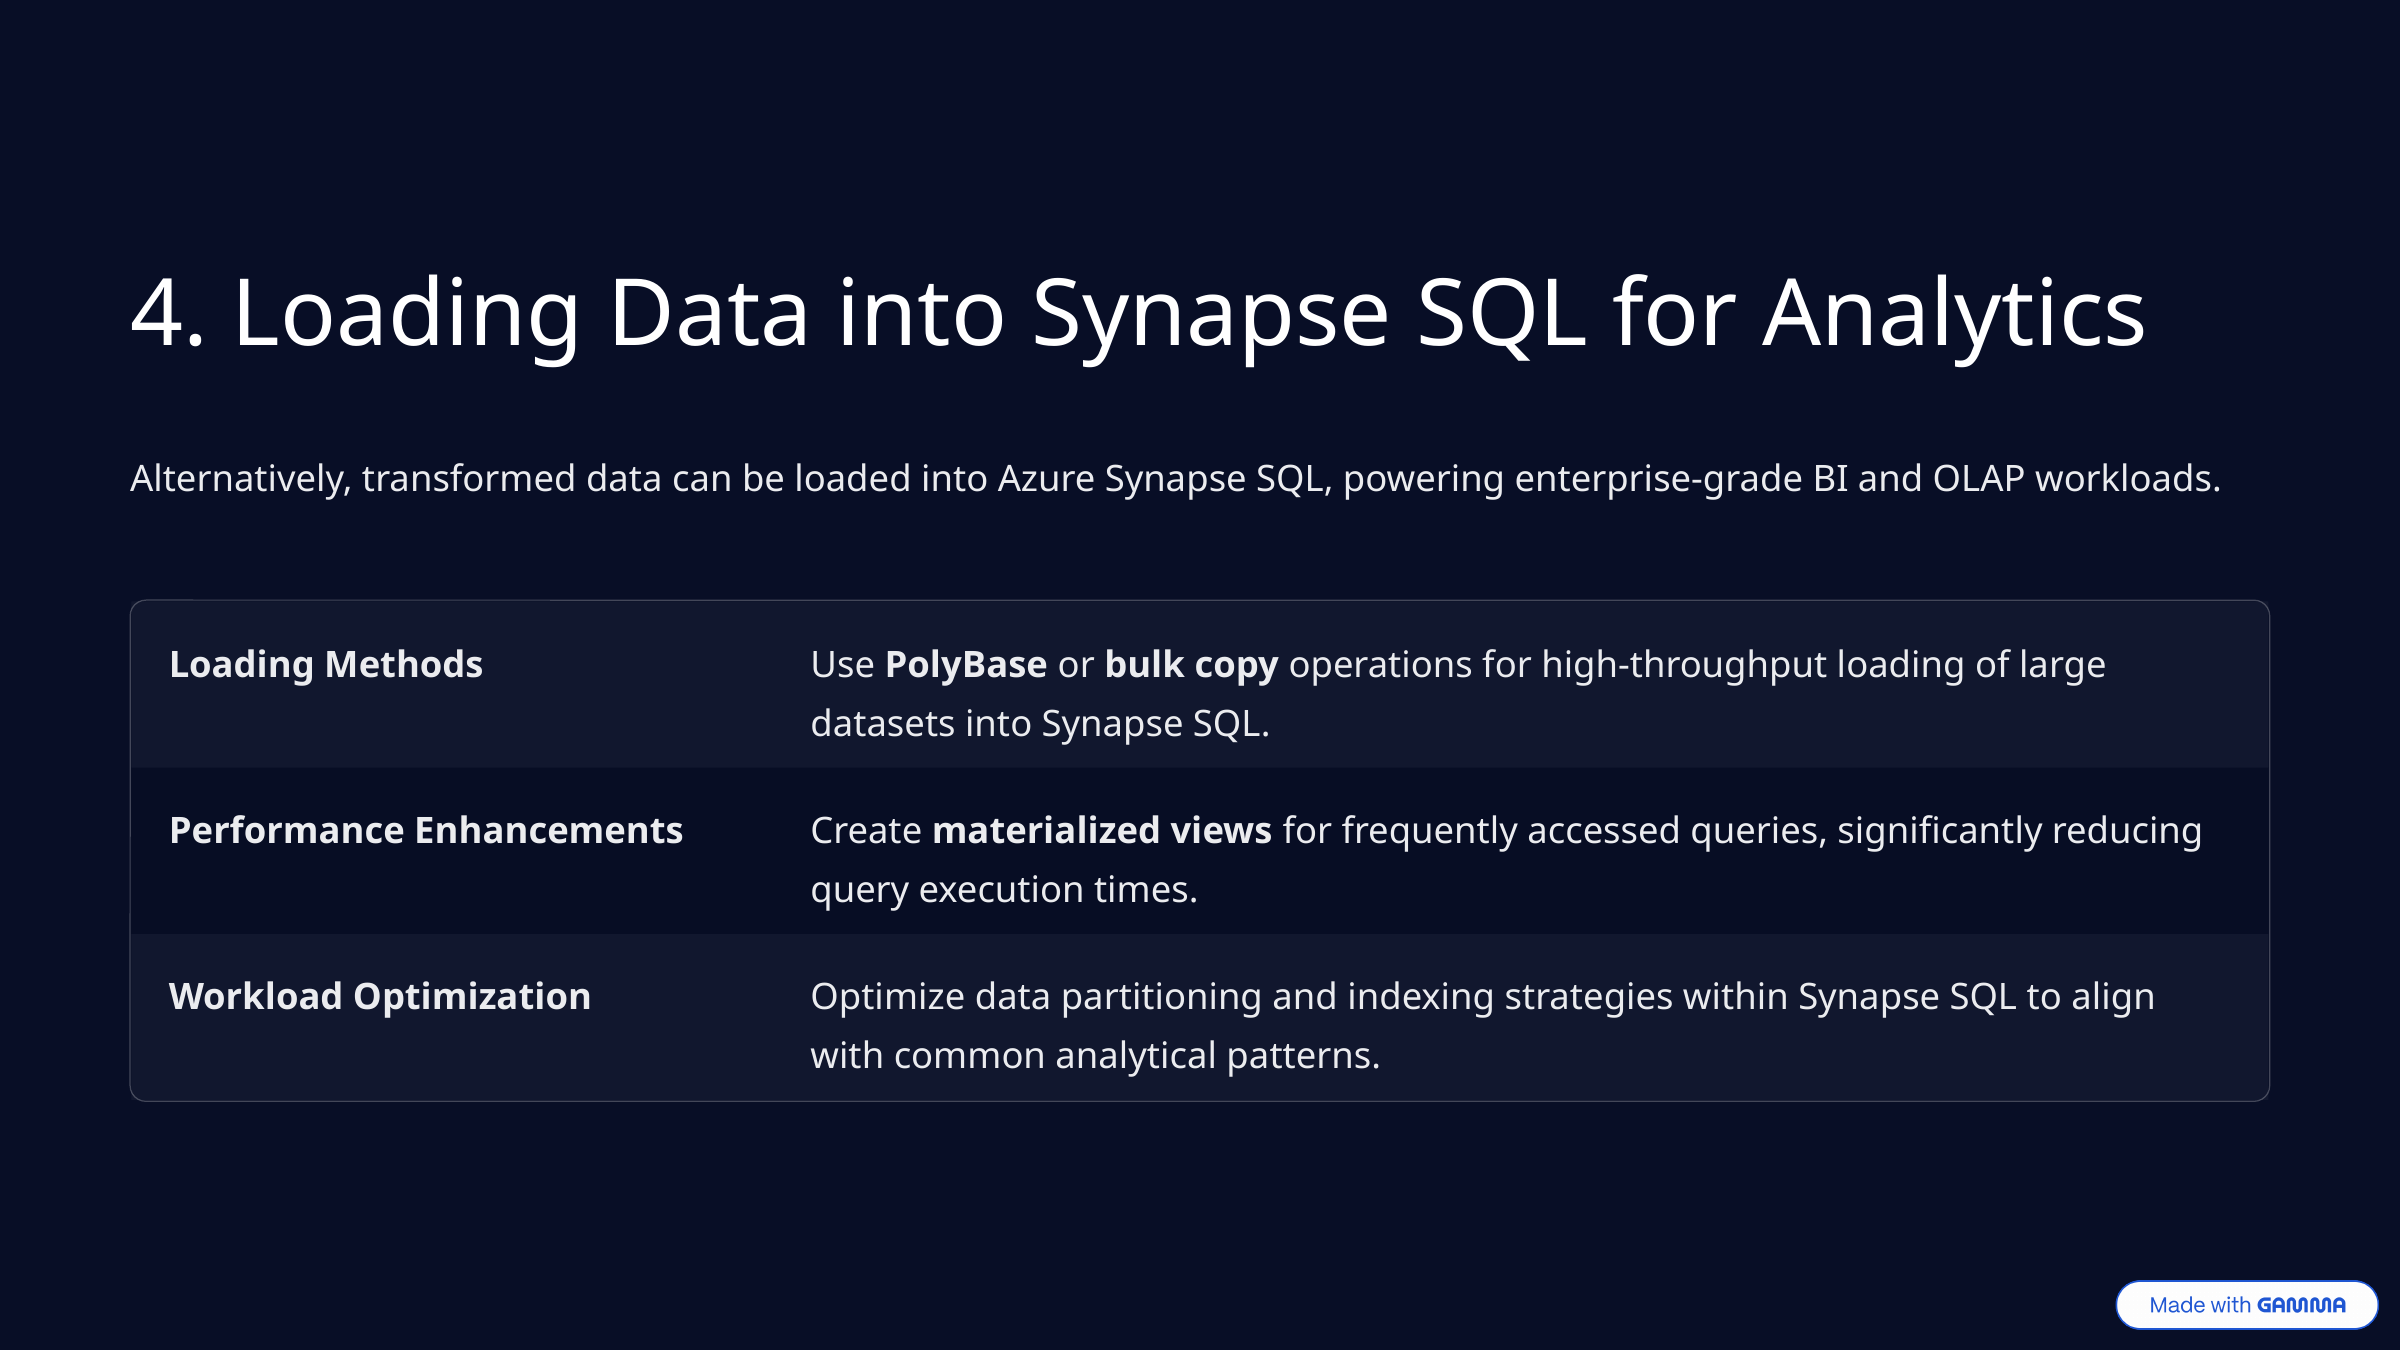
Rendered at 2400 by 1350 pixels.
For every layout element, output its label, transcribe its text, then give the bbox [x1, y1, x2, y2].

text_box Use PolyBase or bulk copy operations for high-throughput loading of large datasets into Synapse SQL. [810, 624, 2232, 744]
text_box Optimize data partitioning and indexing strategies within Synapse SQL to align with common analytical patterns. [810, 957, 2232, 1077]
text_box Alternatively, transformed data can be loaded into Azure Synapse SQL, powering enterprise-grade BI and OLAP workloads. [130, 439, 2270, 559]
text_box Loading Methods [168, 624, 735, 685]
text_box [131, 601, 2269, 767]
text_box [131, 933, 2269, 1101]
picture [2106, 1271, 2389, 1339]
text_box Create materialized views for frequently accessed queries, significantly reducing query execution times. [810, 791, 2232, 911]
text_box Workload Optimization [168, 957, 735, 1017]
text_box Performance Enhancements [168, 791, 735, 851]
text_box [131, 767, 2269, 933]
text_box 4. Loading Data into Synapse SQL for Analytics [130, 248, 2209, 365]
